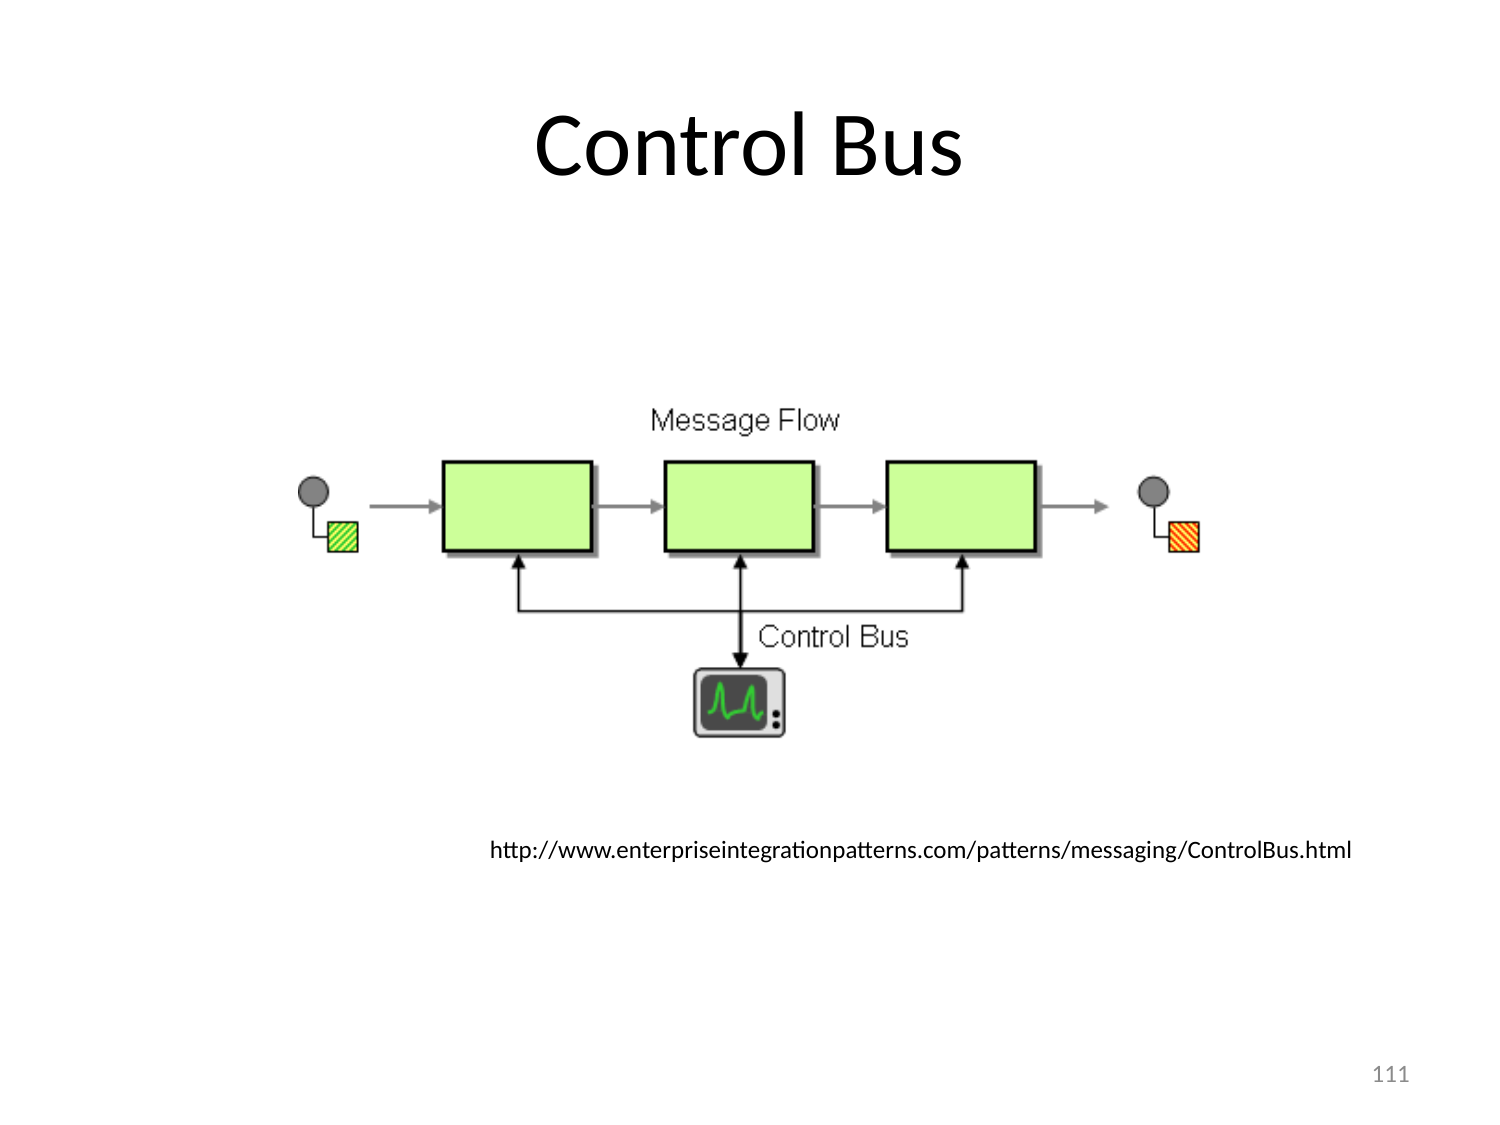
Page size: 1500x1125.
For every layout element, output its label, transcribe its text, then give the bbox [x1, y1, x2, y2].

picture [298, 394, 1202, 740]
slide_number 111 [1074, 1042, 1425, 1103]
text_box http://www.enterpriseintegrationpatterns.com/patterns/messaging/ControlBus.html [475, 826, 1409, 872]
title Control Bus [75, 45, 1425, 233]
